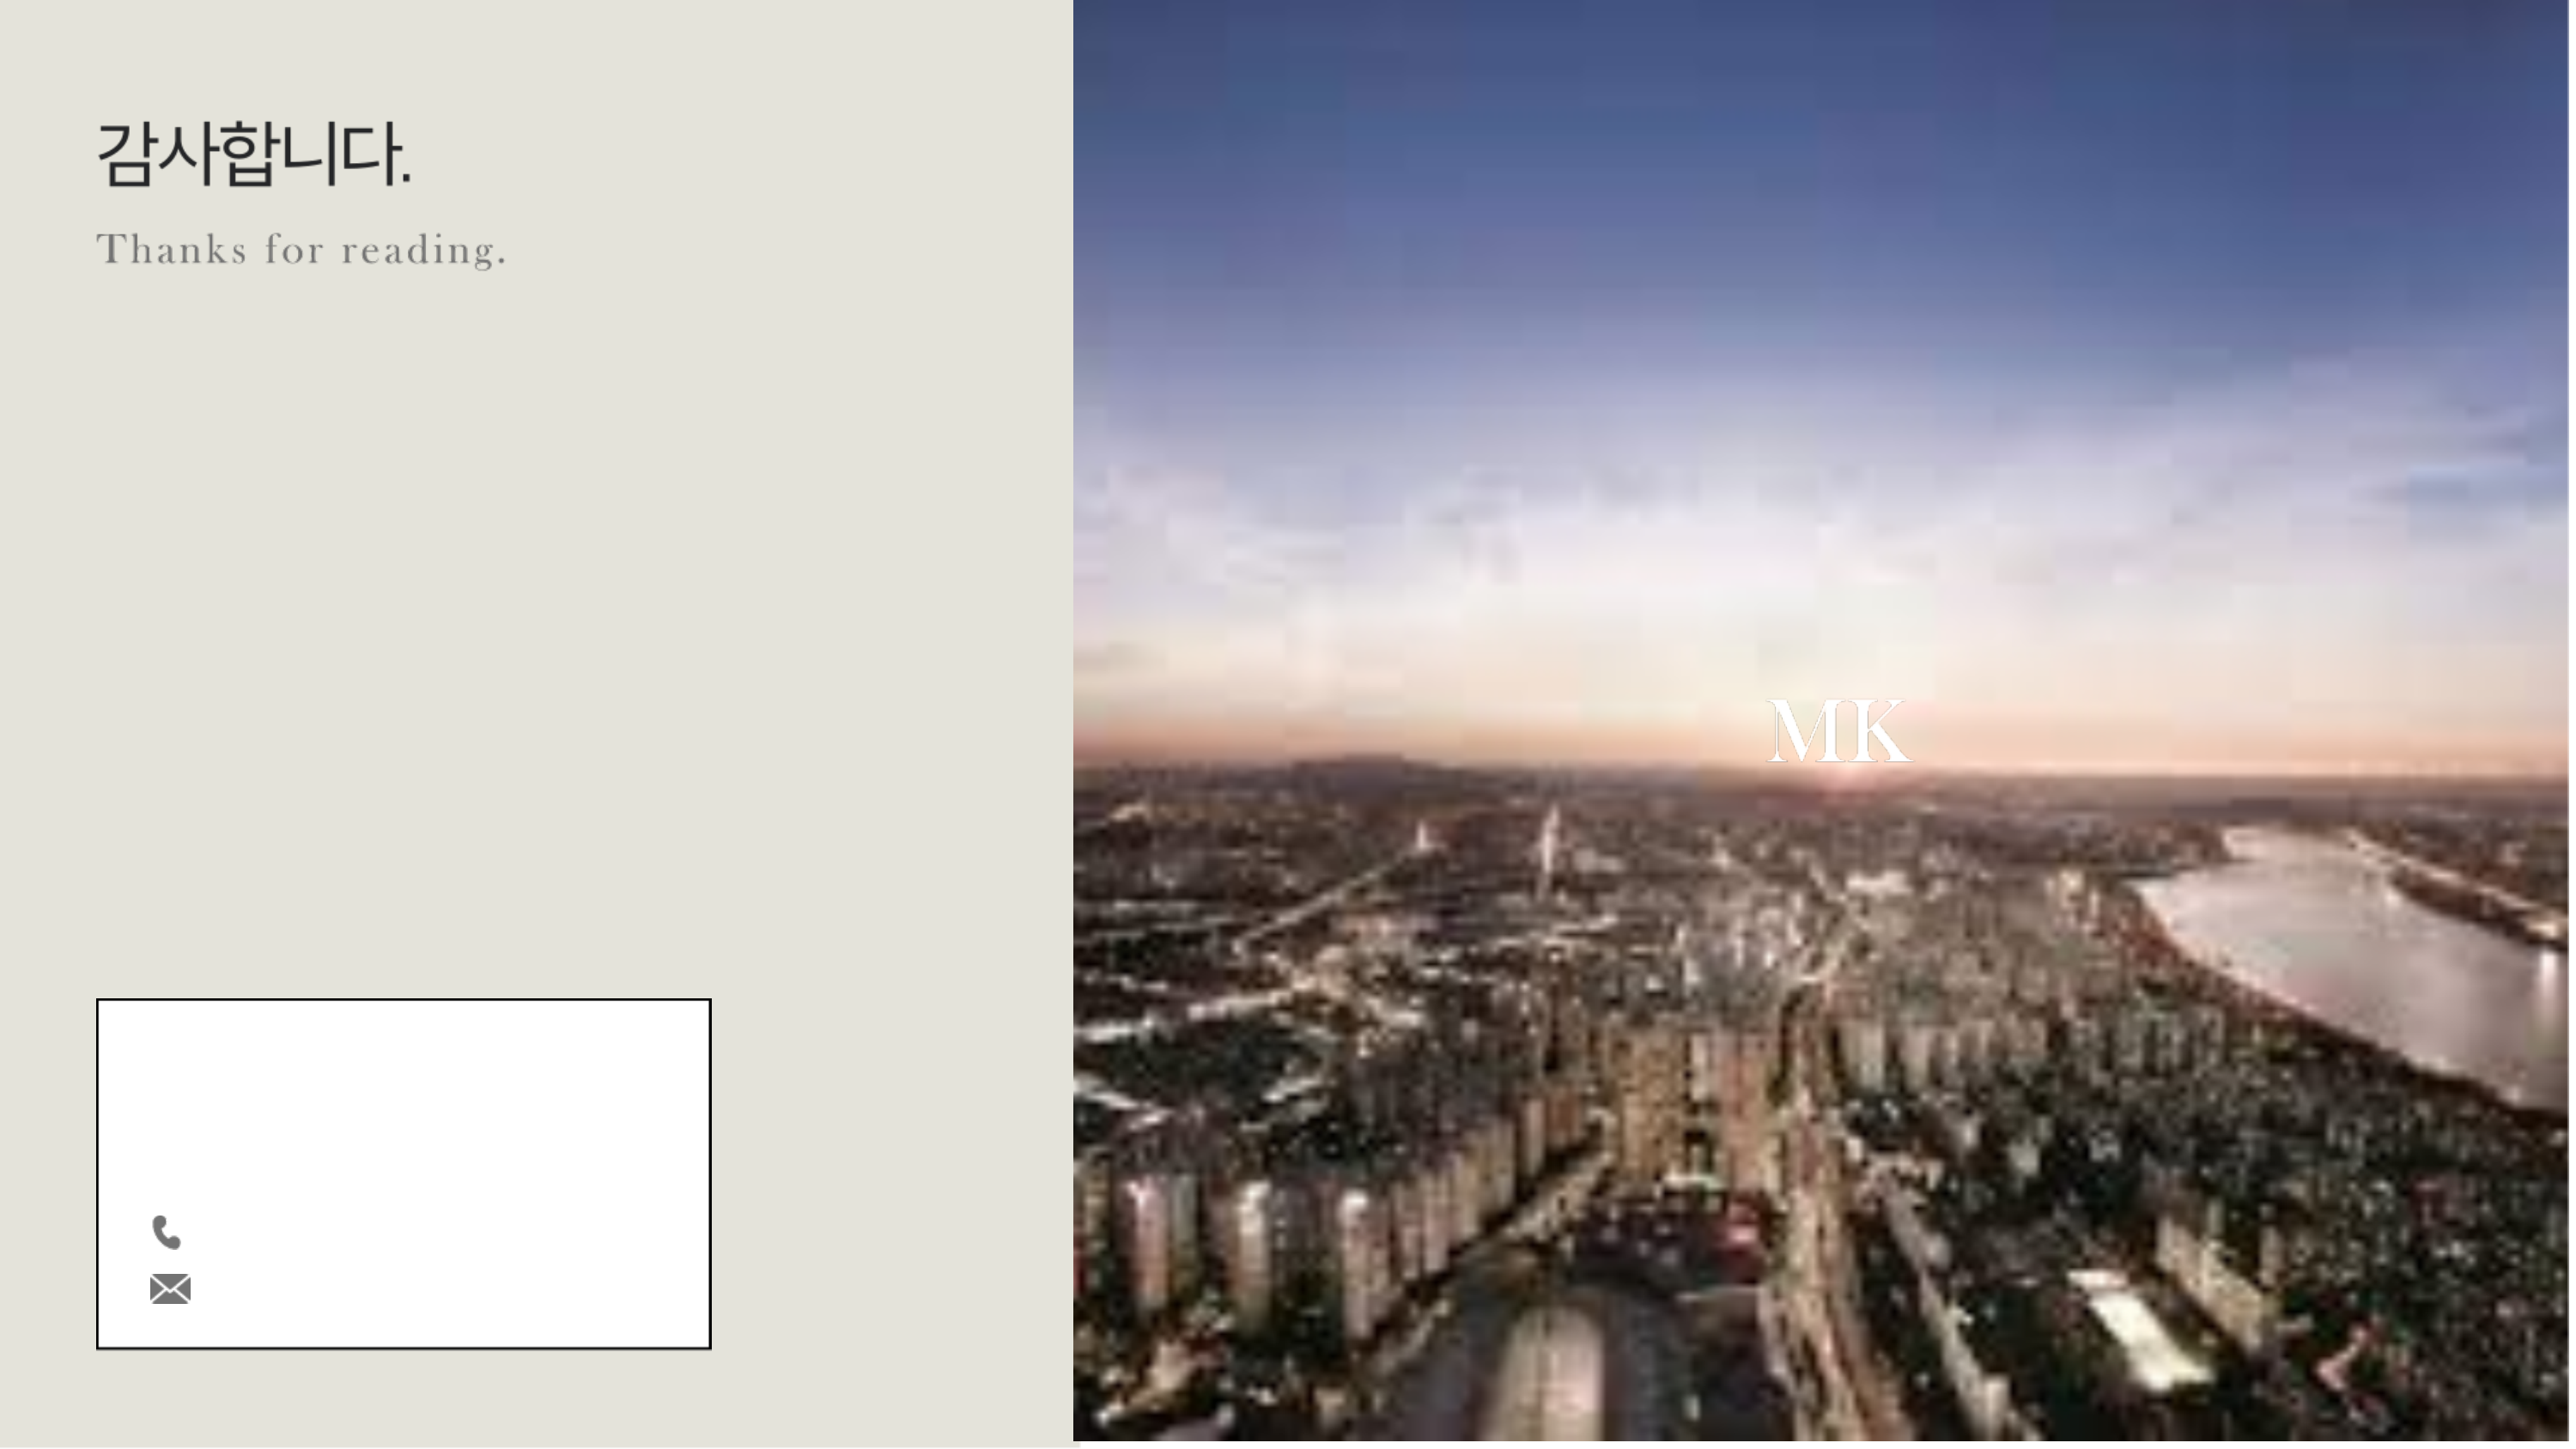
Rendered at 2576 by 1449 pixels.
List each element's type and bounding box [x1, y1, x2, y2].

text_box [1072, 0, 2569, 1442]
picture [70, 66, 543, 322]
text_box [0, 0, 1074, 1449]
text_box [96, 998, 712, 1351]
text_box [150, 1216, 185, 1250]
picture [1310, 610, 2217, 876]
text_box [150, 1273, 191, 1304]
